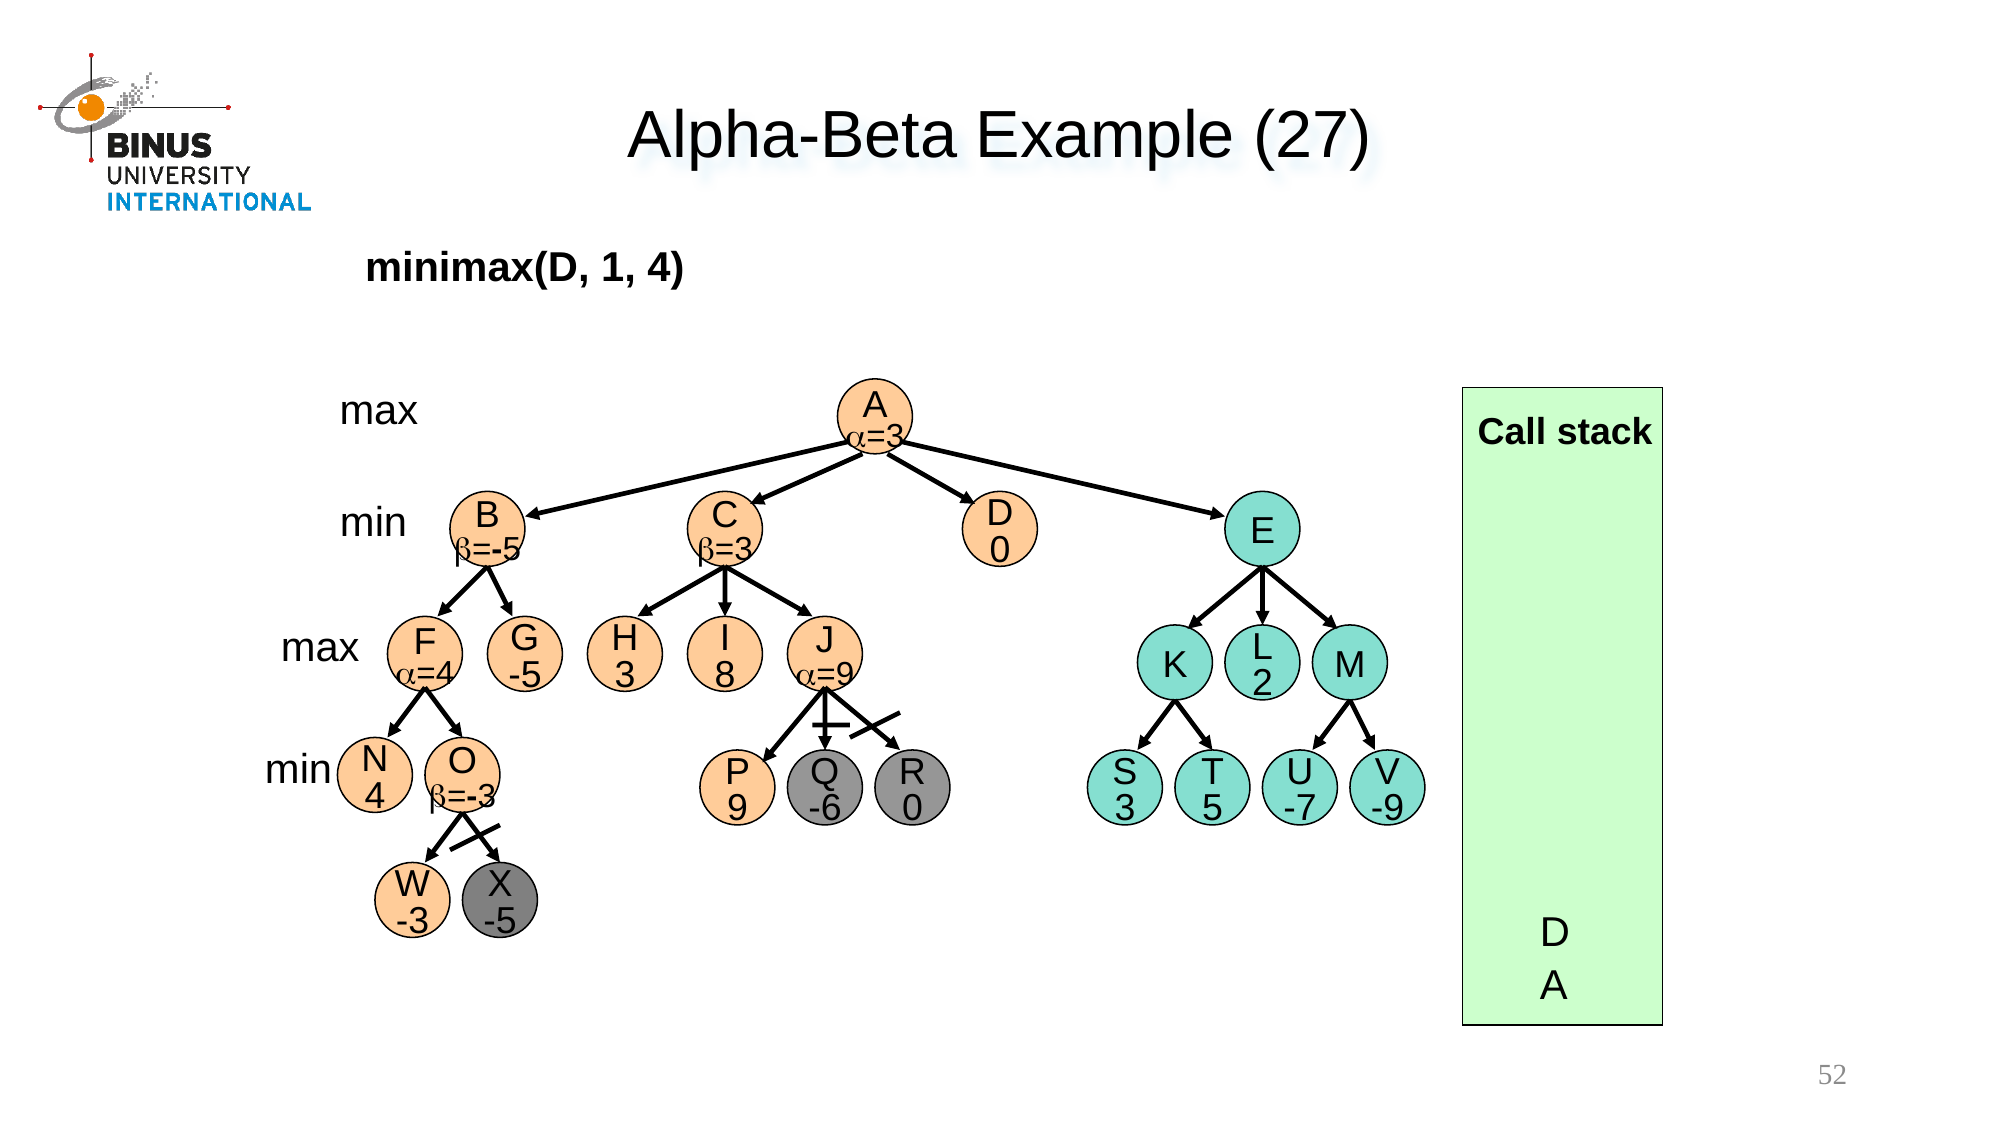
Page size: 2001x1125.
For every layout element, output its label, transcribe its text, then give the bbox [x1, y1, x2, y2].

text_box U -7 [1262, 749, 1338, 825]
text_box [387, 688, 425, 738]
text_box J =9 [787, 616, 863, 692]
text_box [487, 566, 513, 617]
text_box C =3 [687, 491, 763, 567]
text_box F =4 [387, 616, 463, 692]
text_box [1187, 566, 1262, 629]
text_box M [1312, 624, 1388, 700]
text_box P 9 [699, 749, 775, 825]
text_box [1312, 701, 1350, 751]
text_box T 5 [1174, 749, 1250, 825]
picture [0, 0, 348, 269]
text_box L 2 [1224, 624, 1300, 700]
text_box [462, 812, 500, 863]
text_box [424, 812, 462, 863]
text_box [1462, 387, 1663, 399]
text_box [424, 687, 463, 738]
text_box [887, 453, 976, 504]
text_box Call stack [1462, 399, 1668, 460]
text_box A [1525, 963, 1583, 1015]
text_box X -5 [462, 862, 538, 938]
text_box [872, 727, 901, 751]
text_box N 4 [347, 737, 413, 813]
list minimax(D, 1, 4) [350, 237, 1625, 325]
text_box [1462, 460, 1663, 1025]
text_box [1256, 567, 1269, 625]
text_box [525, 441, 851, 520]
text_box R 0 [874, 749, 950, 825]
text_box [437, 566, 487, 617]
text_box min [250, 734, 348, 800]
text_box D [1525, 897, 1586, 963]
text_box I 8 [687, 616, 763, 692]
text_box Q -6 [787, 750, 863, 825]
text_box V -9 [1349, 749, 1425, 825]
text_box max [266, 612, 375, 678]
text_box E [1224, 491, 1300, 567]
text_box O =-3 [424, 737, 500, 813]
text_box [899, 441, 1225, 520]
text_box K [1137, 624, 1213, 700]
text_box [1137, 701, 1175, 751]
text_box D 0 [962, 491, 1038, 567]
text_box [637, 566, 725, 617]
text_box [724, 566, 813, 617]
text_box [818, 725, 832, 751]
text_box A =3 [837, 378, 913, 454]
text_box B =-5 [449, 491, 525, 567]
text_box [1349, 699, 1375, 751]
text_box [762, 688, 825, 763]
text_box Alpha-Beta Example (27) [350, 62, 1650, 200]
text_box W -3 [374, 862, 450, 938]
text_box max [324, 375, 434, 440]
text_box [1262, 566, 1338, 629]
text_box [1174, 699, 1213, 751]
text_box [718, 568, 732, 617]
text_box H 3 [587, 616, 663, 692]
slide_number 52 [1412, 1042, 1863, 1103]
text_box [750, 453, 863, 505]
text_box min [325, 487, 423, 553]
text_box G -5 [487, 616, 563, 692]
text_box S 3 [1087, 749, 1163, 825]
